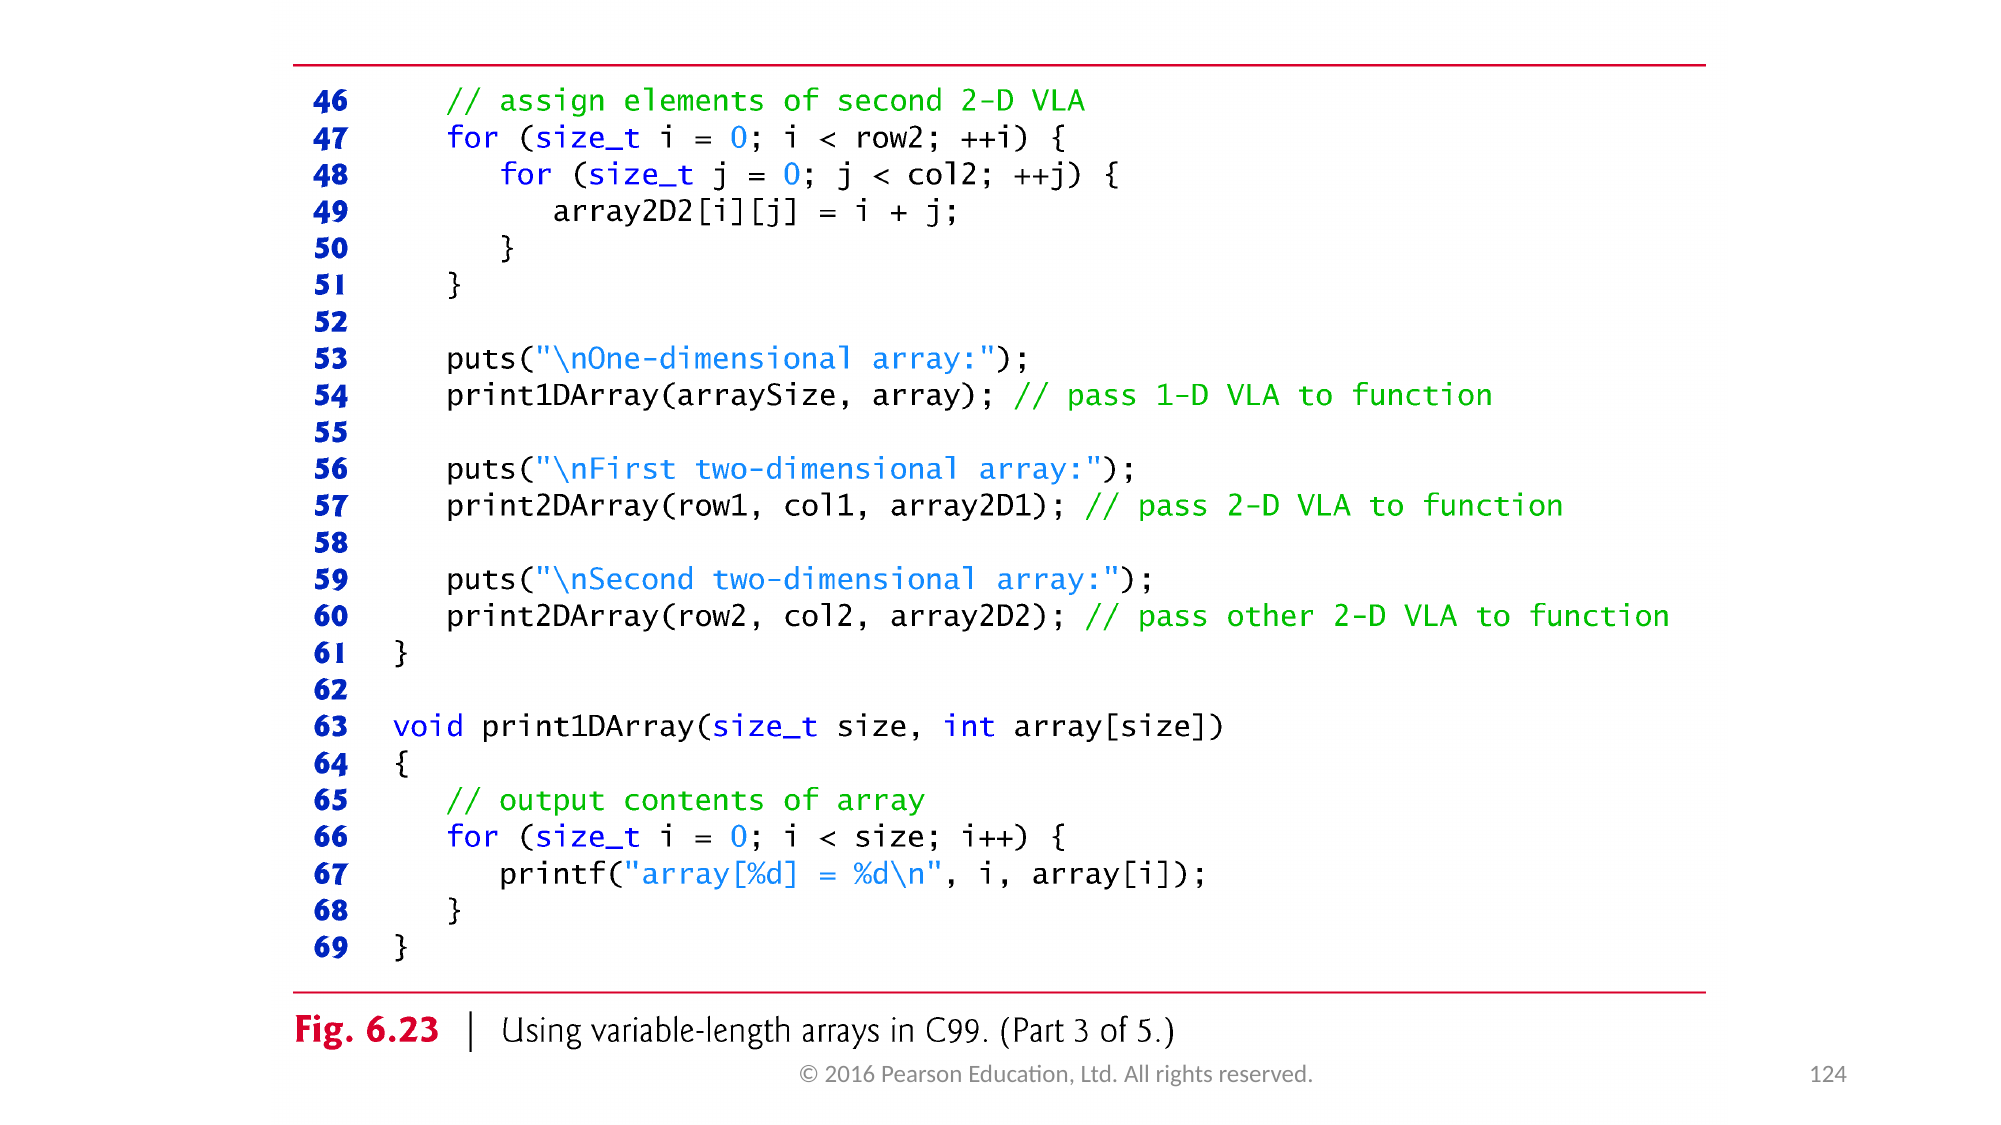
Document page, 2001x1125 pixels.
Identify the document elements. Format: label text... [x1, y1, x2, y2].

slide_number 124 [1728, 1042, 1863, 1103]
picture [271, 0, 1728, 1125]
